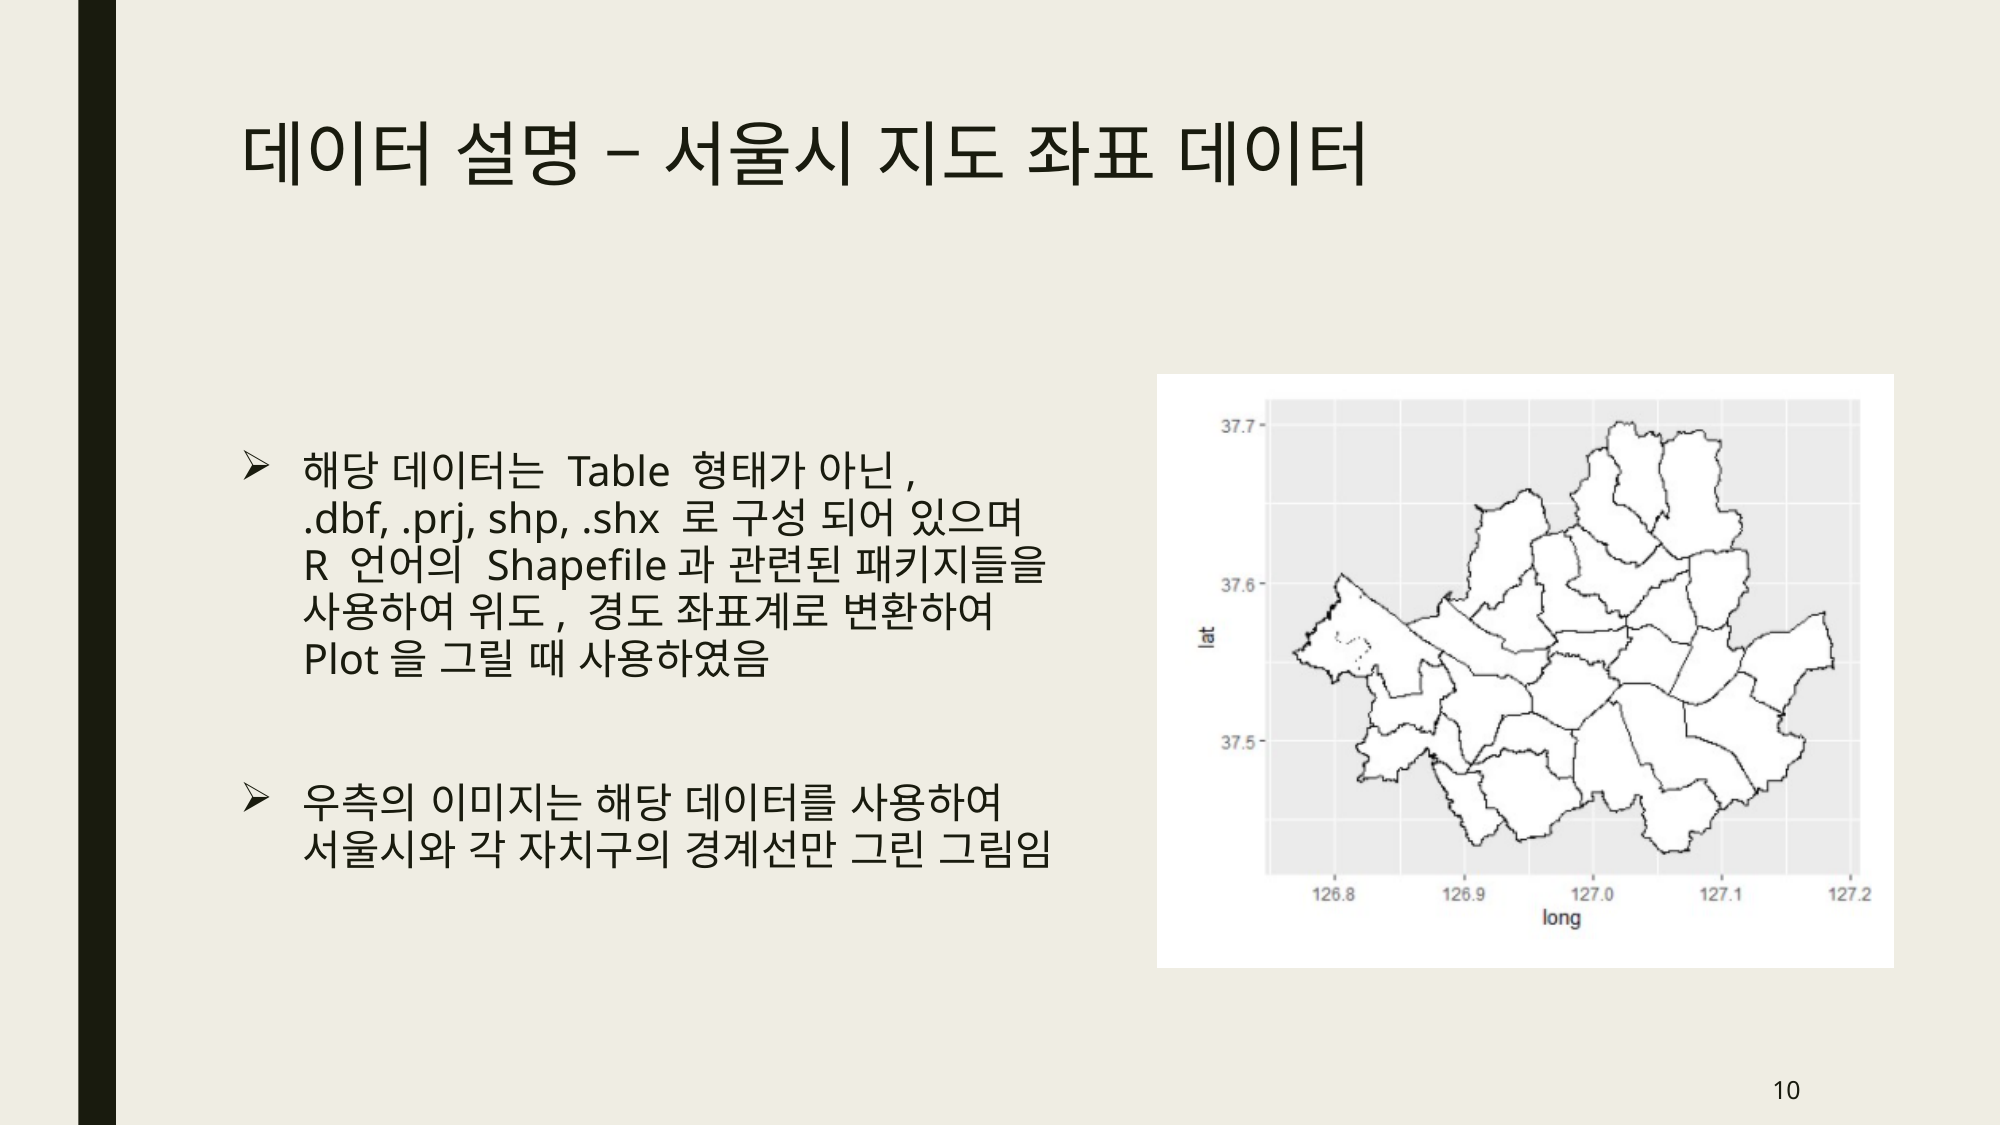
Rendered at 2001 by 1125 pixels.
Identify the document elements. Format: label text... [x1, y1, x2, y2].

picture [1157, 374, 1894, 968]
slide_number 10 [1553, 1058, 1816, 1125]
list 해당 데이터는 Table 형태가 아닌, .dbf, .prj, shp, .shx 로 구성 되어 있으며 R 언어의 Shapefile과 관련된 패키지들을 사용하여 위도, 경도 좌표계로 변환하여 Plot을 그릴 때 사용하였음 우측의 이미지는 해당 데이터를 사용하여 서울시와 각 자치구의 경계선만 그린 그림임 [225, 375, 1110, 949]
title 데이터 설명 – 서울시 지도 좌표 데이터 [225, 112, 1816, 357]
